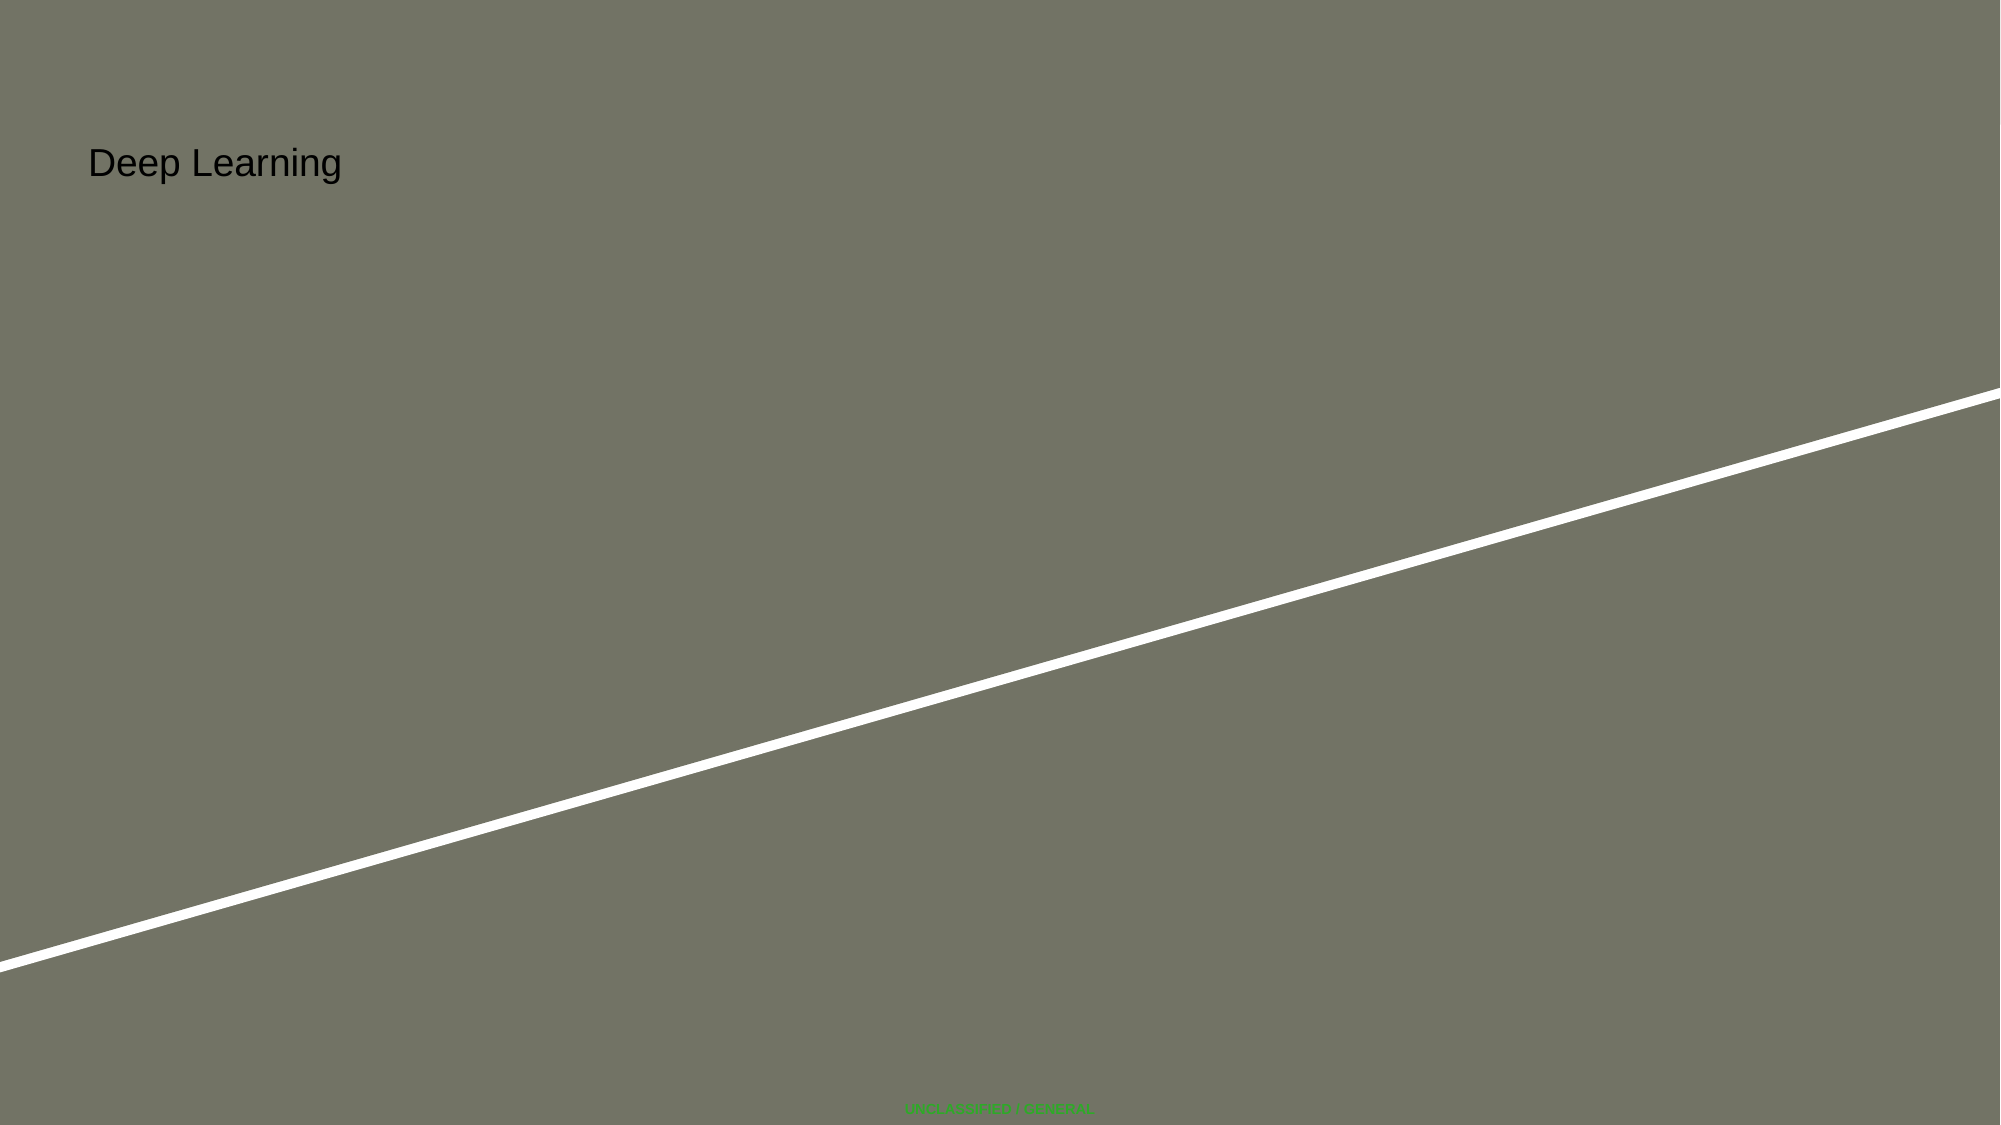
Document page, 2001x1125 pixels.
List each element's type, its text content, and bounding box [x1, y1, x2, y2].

title Deep Learning [68, 118, 1932, 399]
